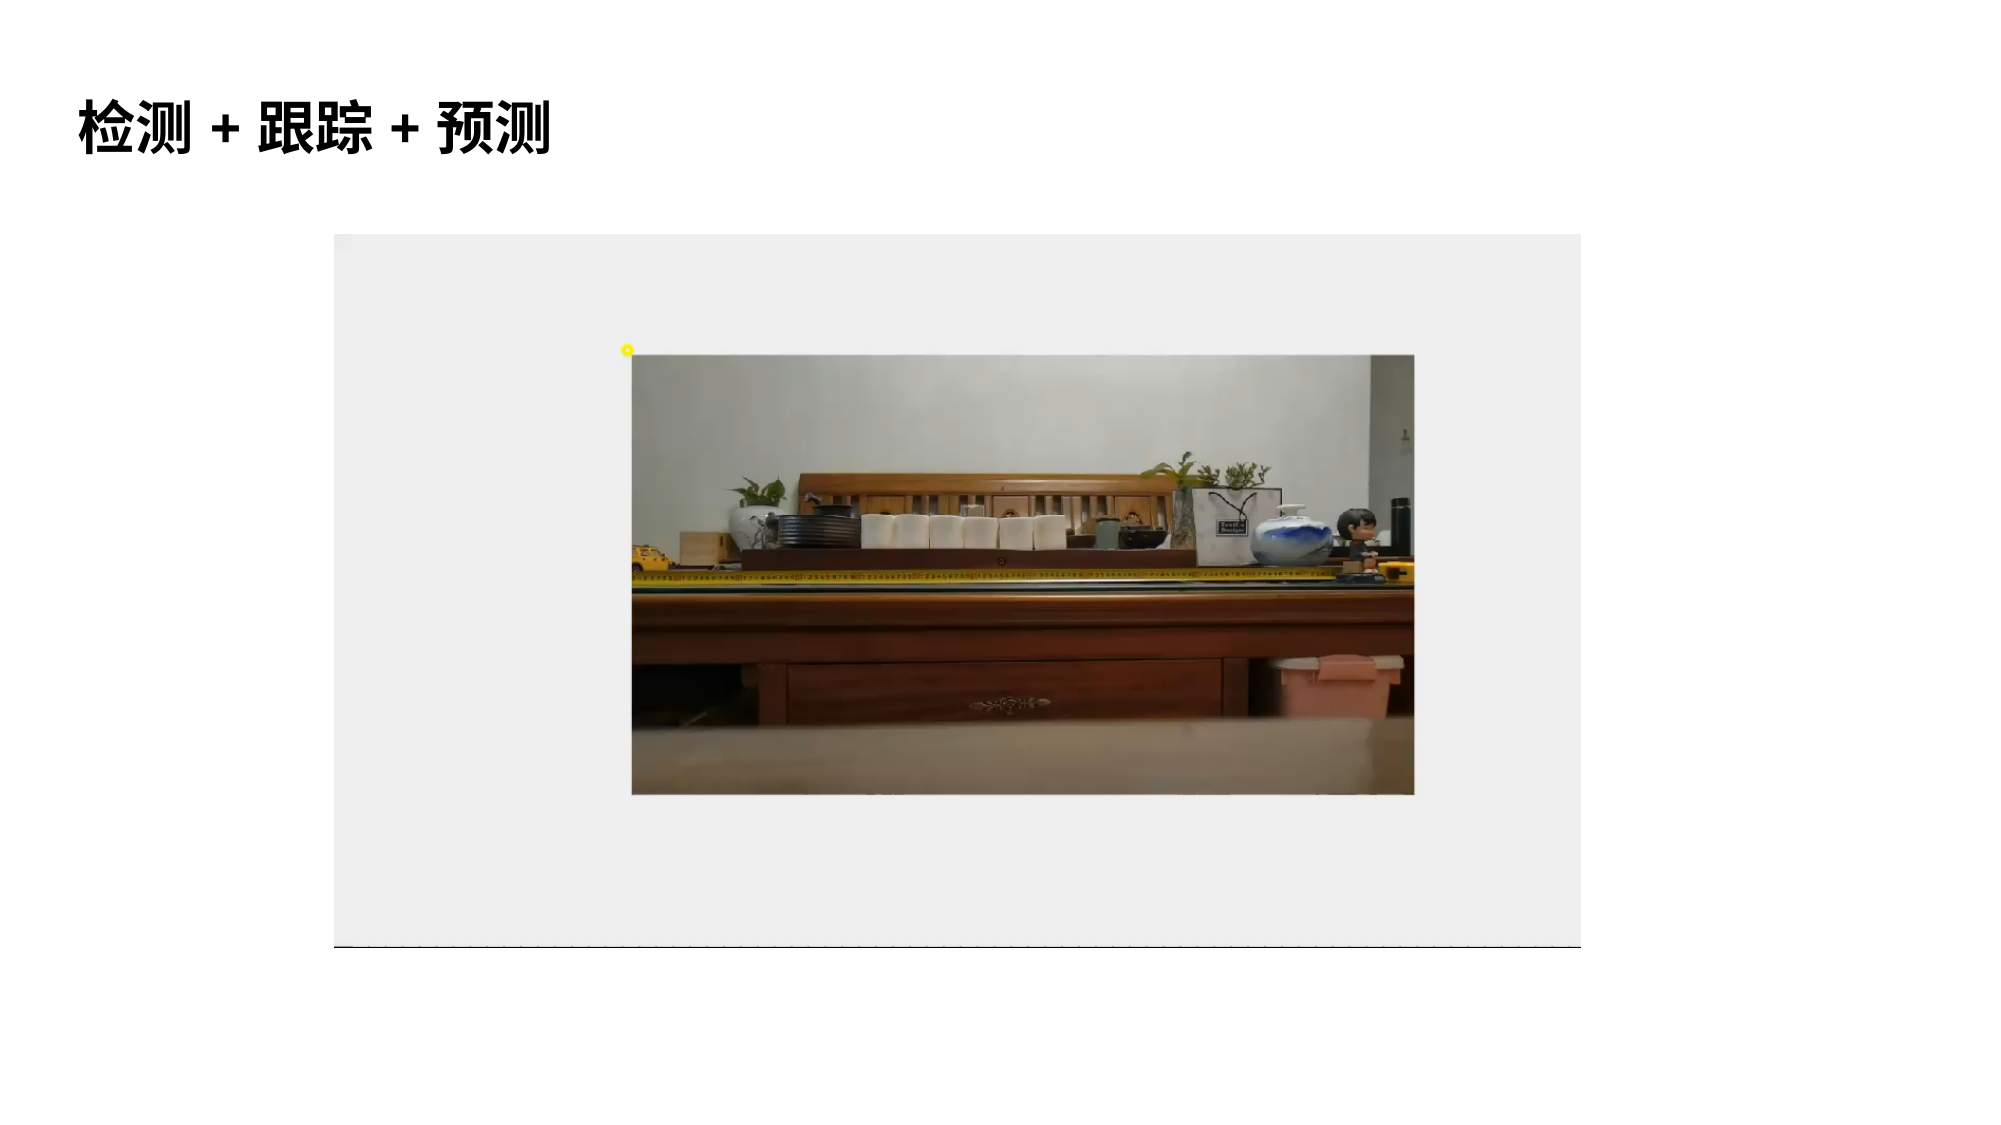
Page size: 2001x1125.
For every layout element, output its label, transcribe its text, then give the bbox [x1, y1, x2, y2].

title 检测+跟踪+预测 [62, 17, 1120, 245]
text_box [333, 233, 1582, 949]
